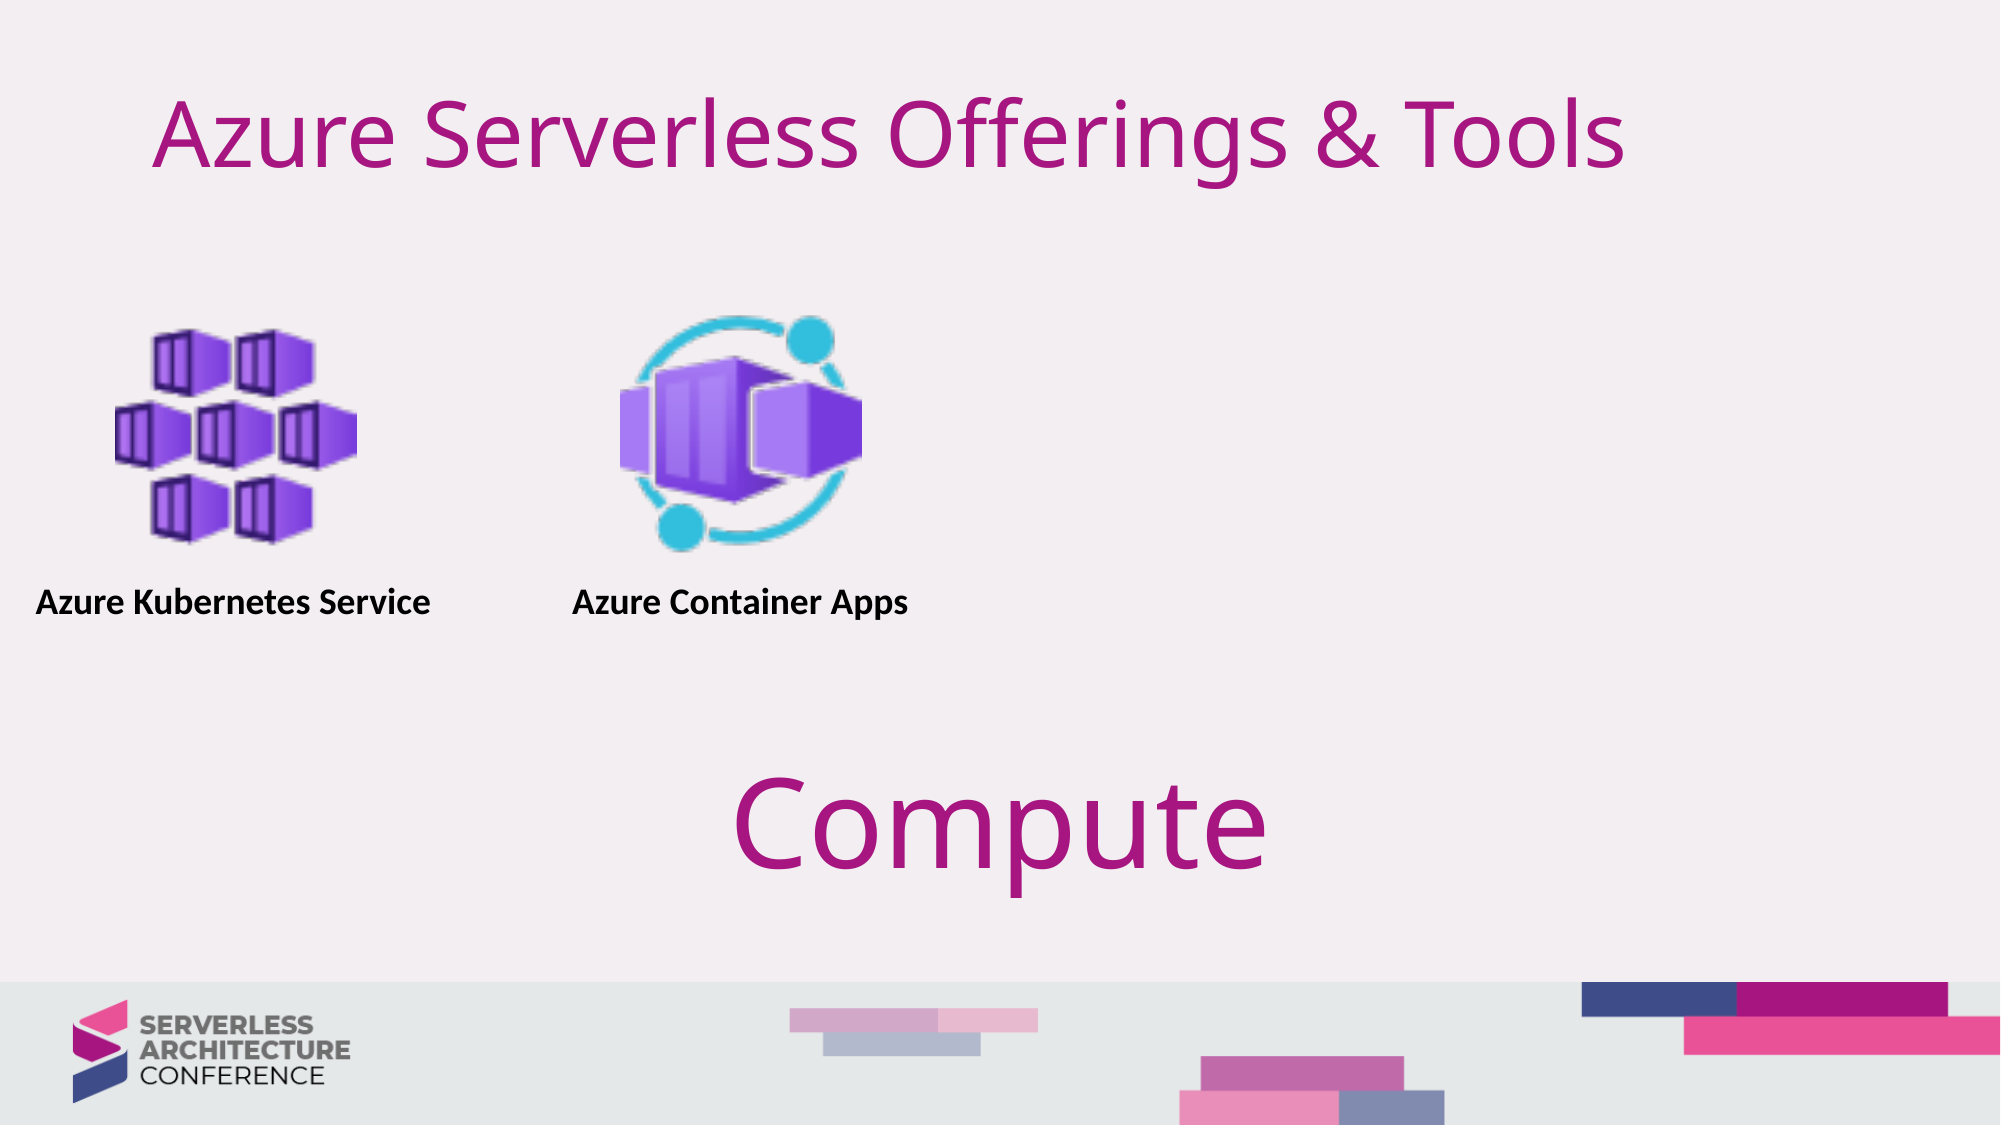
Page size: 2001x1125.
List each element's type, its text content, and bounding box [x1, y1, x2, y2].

picture [0, 0, 2001, 1125]
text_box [20, 314, 452, 631]
title Azure Serverless Offerings & Tools [137, 29, 1863, 247]
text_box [556, 314, 926, 631]
text_box Compute [107, 736, 1893, 902]
